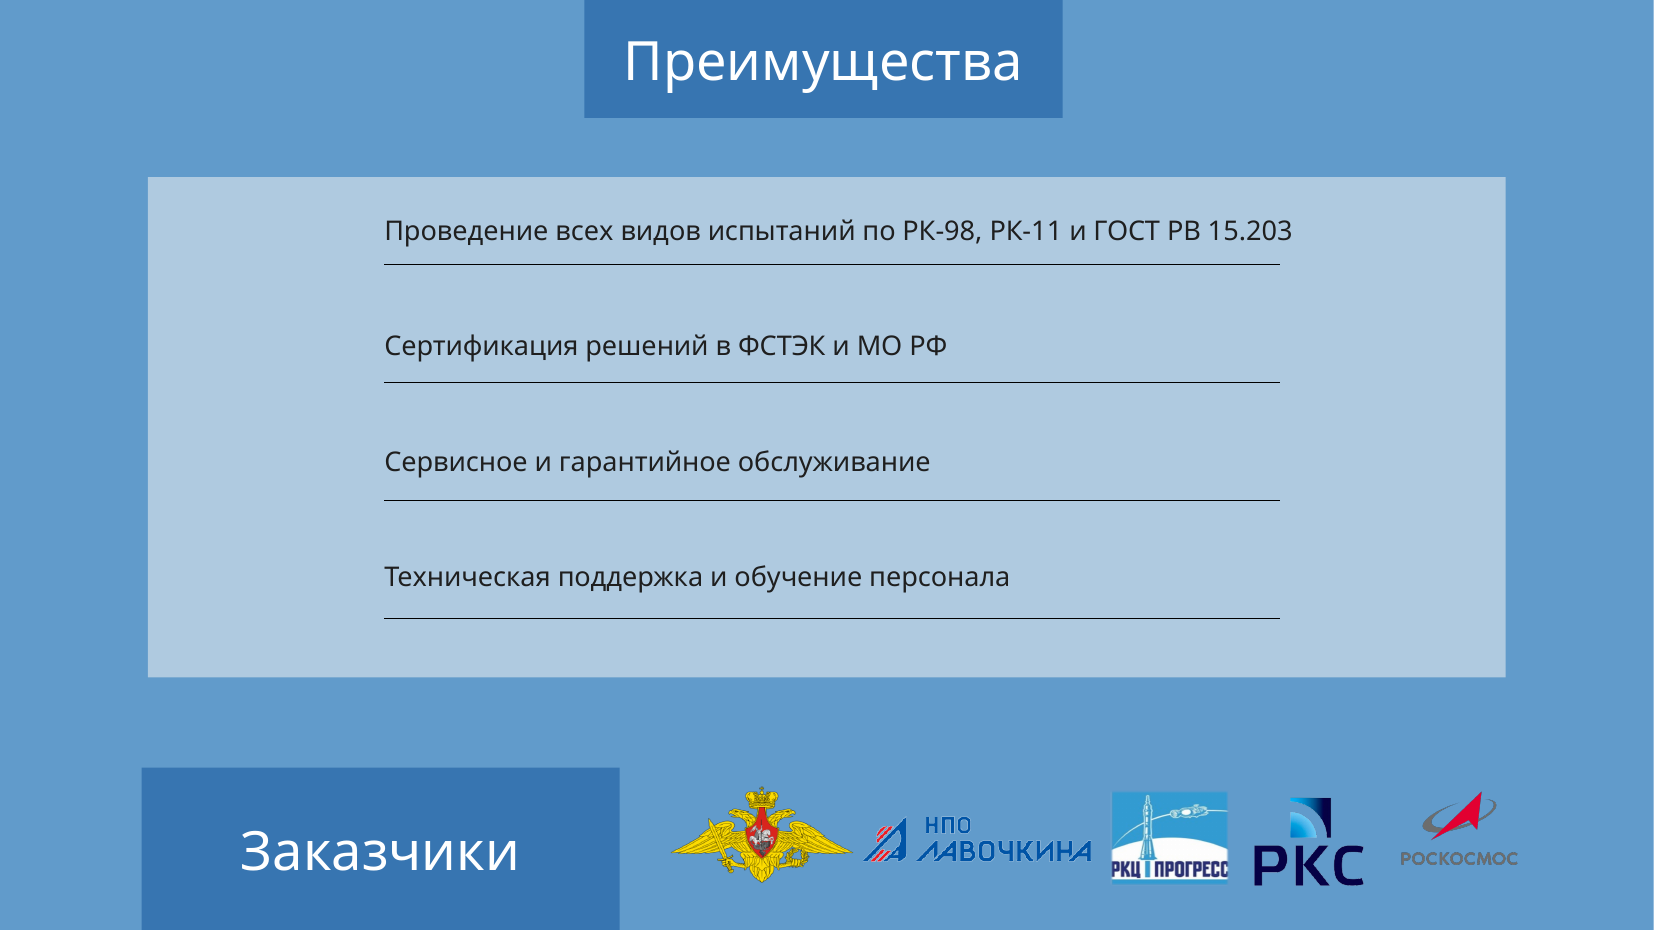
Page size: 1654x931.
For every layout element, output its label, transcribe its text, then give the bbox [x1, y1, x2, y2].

picture [1252, 795, 1365, 886]
picture [1377, 767, 1542, 889]
text_box Проведение всех видов испытаний по РК-98, РК-11 и ГОСТ РВ 15.203 Сертификация решений в ФСТЭК и МО РФ Сервисное и гарантийное обслуживание Техническая поддержка и обучение персонала [367, 205, 1359, 600]
text_box Преимущества [584, 0, 1063, 118]
picture [669, 784, 1099, 886]
picture [1109, 789, 1229, 886]
text_box [147, 177, 1506, 678]
text_box Заказчики [141, 767, 620, 930]
